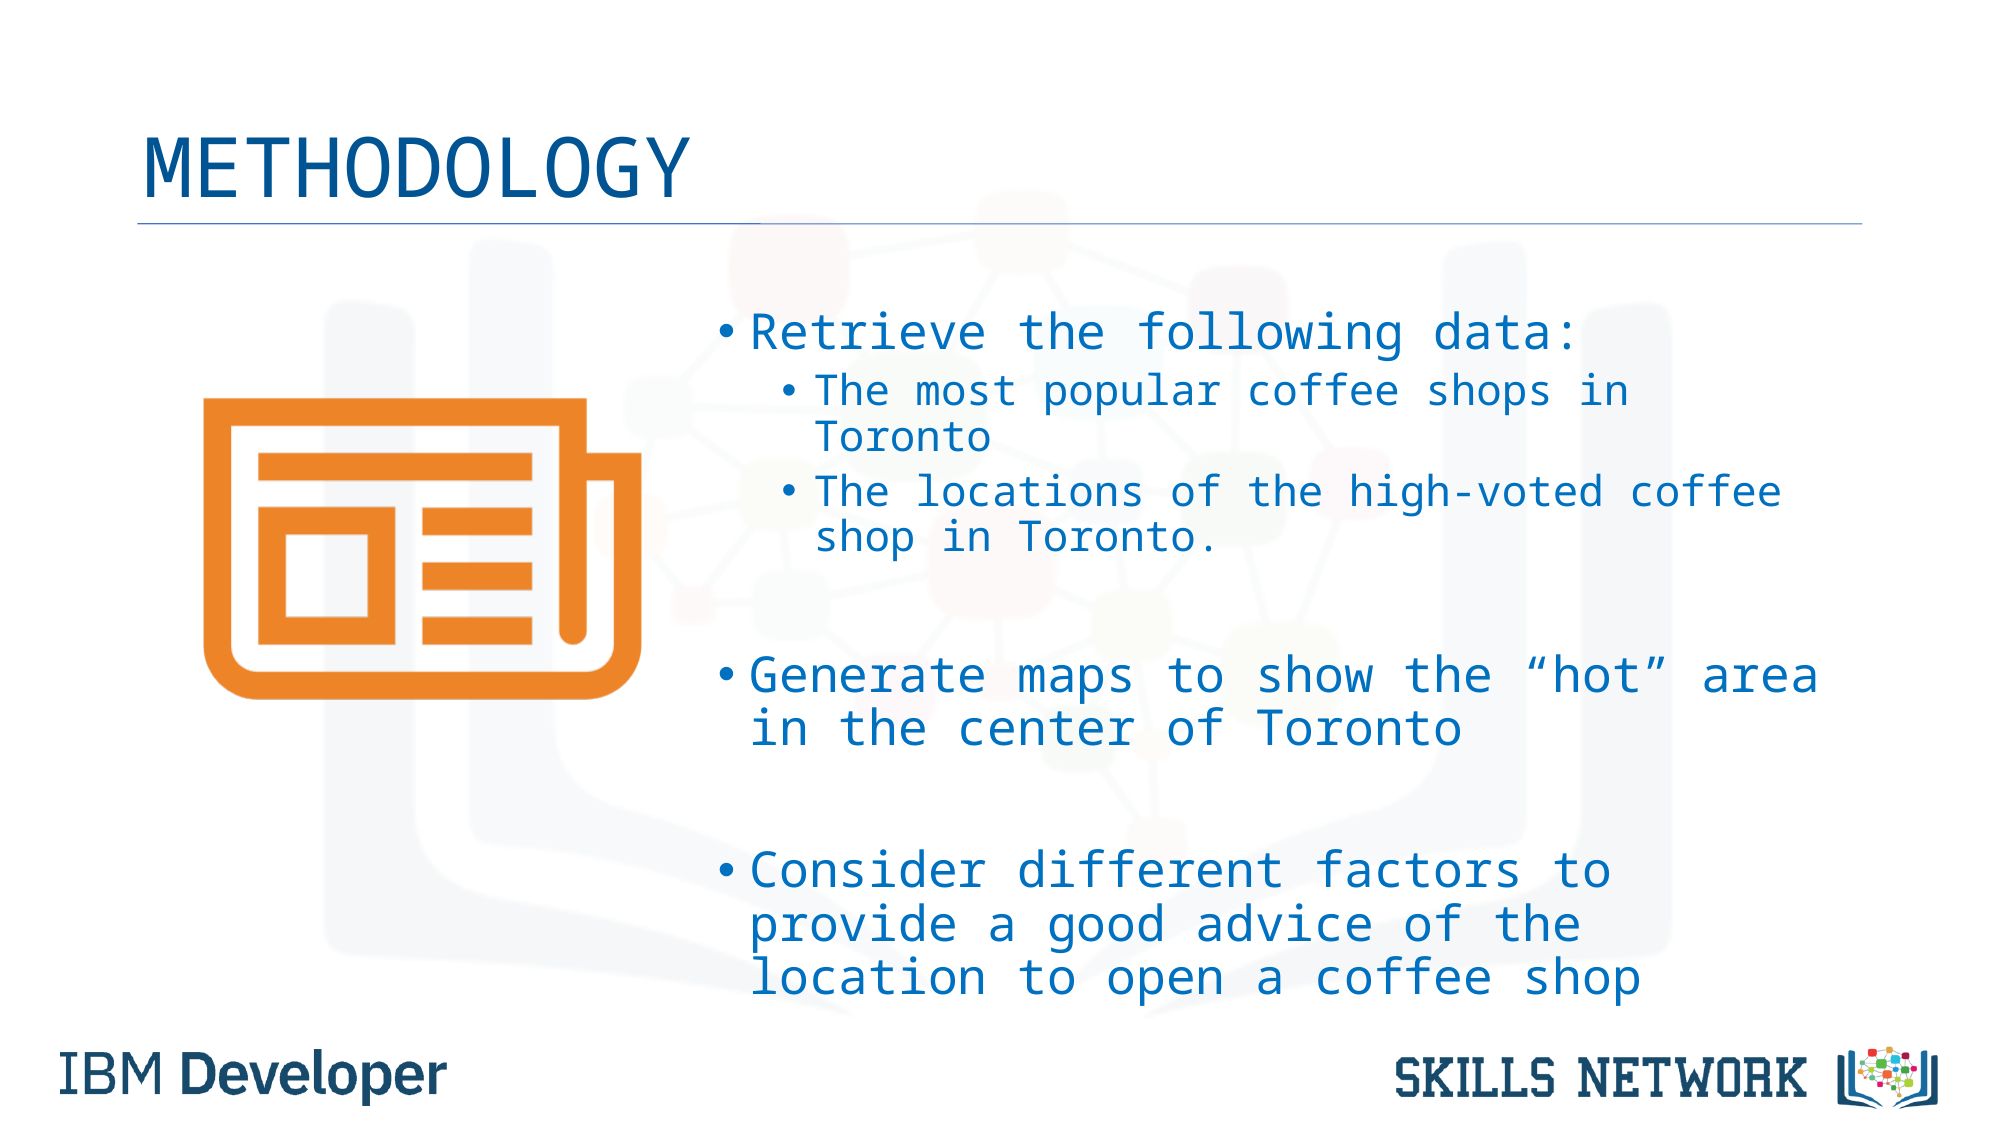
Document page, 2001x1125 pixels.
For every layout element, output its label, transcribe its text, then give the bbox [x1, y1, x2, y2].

list Retrieve the following data: The most popular coffee shops in Toronto The locations of the high-voted coffee shop in Toronto. Generate maps to show the “hot” area in the center of Toronto Consider different factors to provide a good advice of the location to open a coffee shop [702, 299, 1863, 1014]
picture [55, 1045, 459, 1108]
picture [160, 300, 685, 825]
title METHODOLOGY [128, 61, 1315, 280]
picture [1390, 1045, 1945, 1111]
